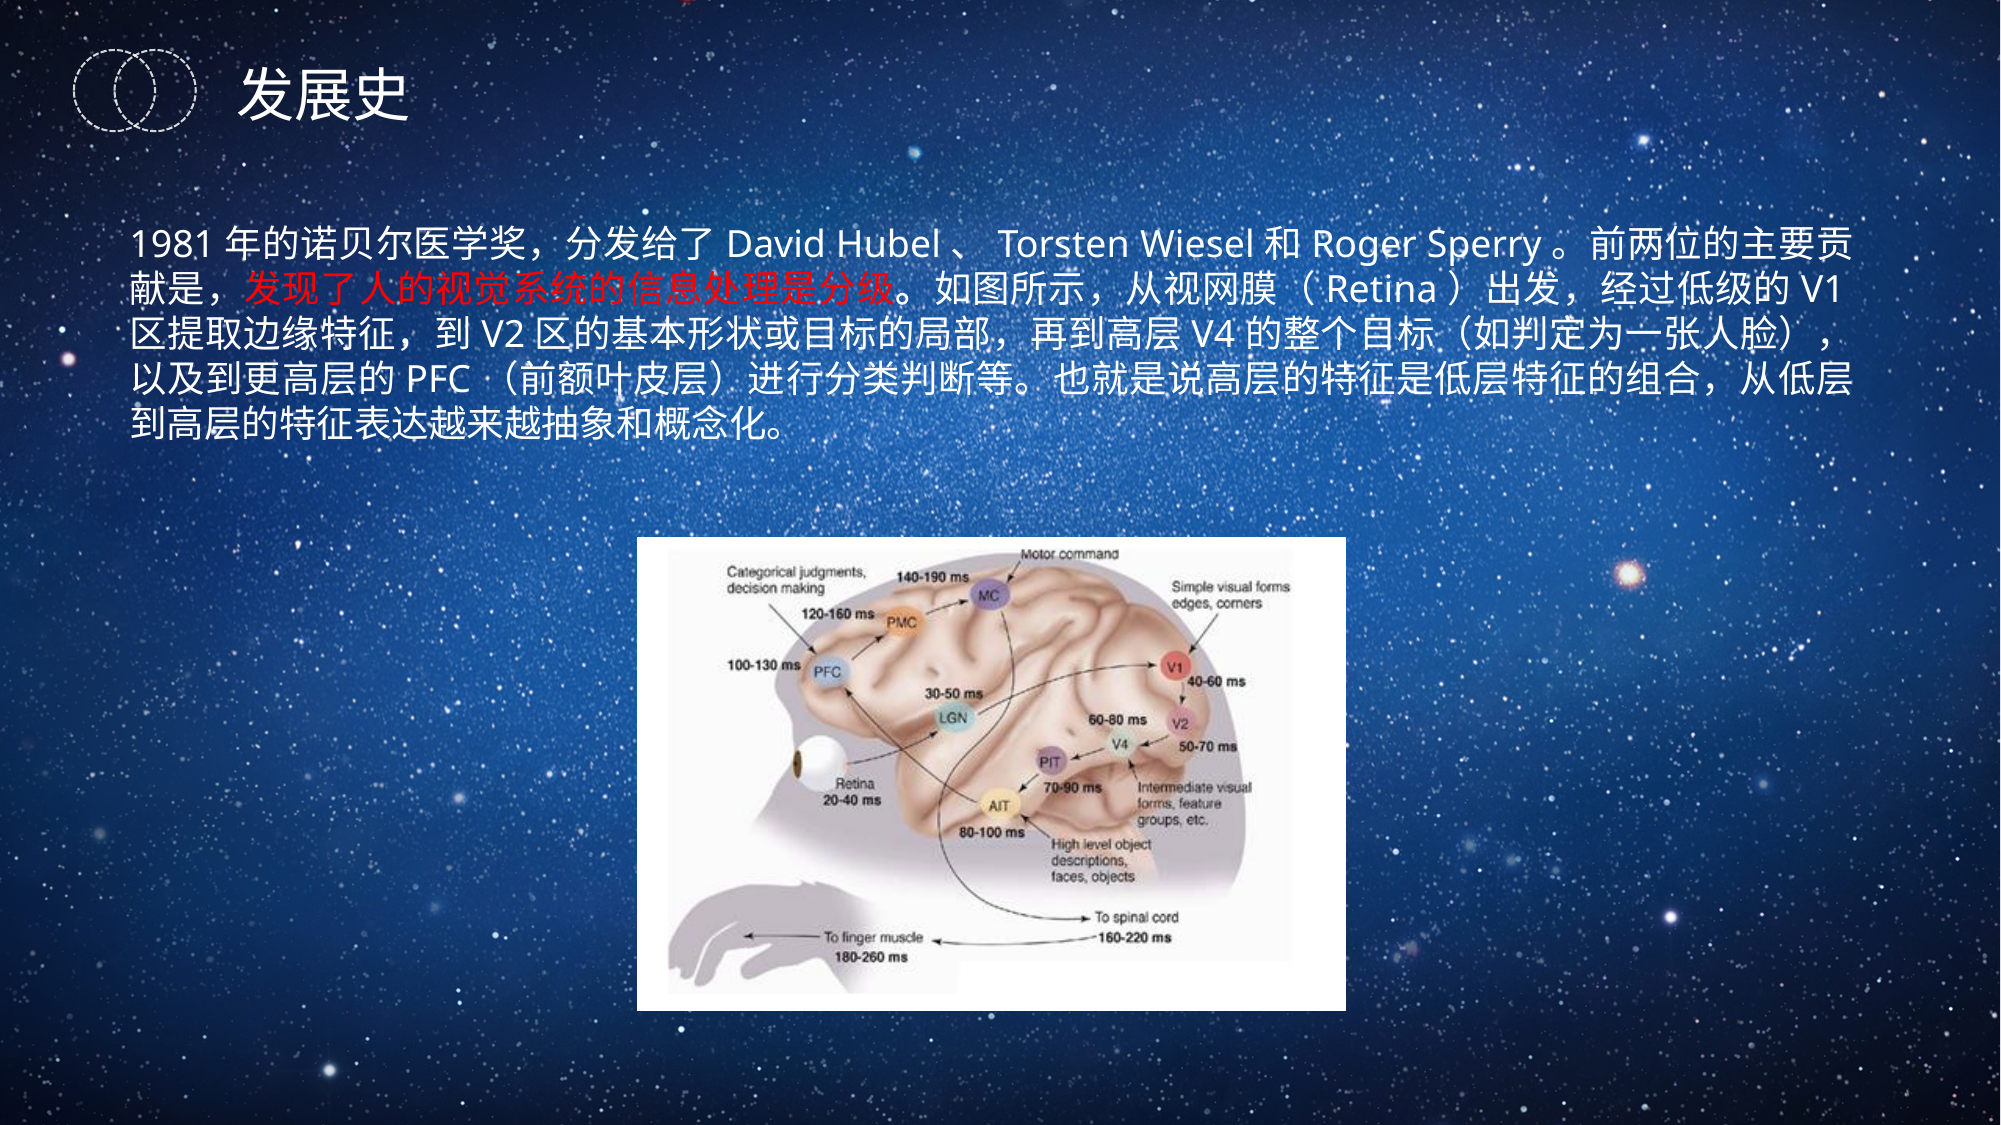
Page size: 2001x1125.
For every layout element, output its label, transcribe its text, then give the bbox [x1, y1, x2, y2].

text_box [73, 49, 196, 132]
picture [0, 0, 2001, 1125]
text_box 发展史 [236, 57, 723, 128]
text_box 1981年的诺贝尔医学奖，分发给了David Hubel、Torsten Wiesel和Roger Sperry。前两位的主要贡献是，发现了人的视觉系统的信息处理是分级。如图所示，从视网膜（Retina）出发，经过低级的V1区提取边缘特征，到V2区的基本形状或目标的局部，再到高层V4的整个目标（如判定为一张人脸），以及到更高层的PFC（前额叶皮层）进行分类判断等。也就是说高层的特征是低层特征的组合，从低层到高层的特征表达越来越抽象和概念化。 [114, 212, 1869, 453]
